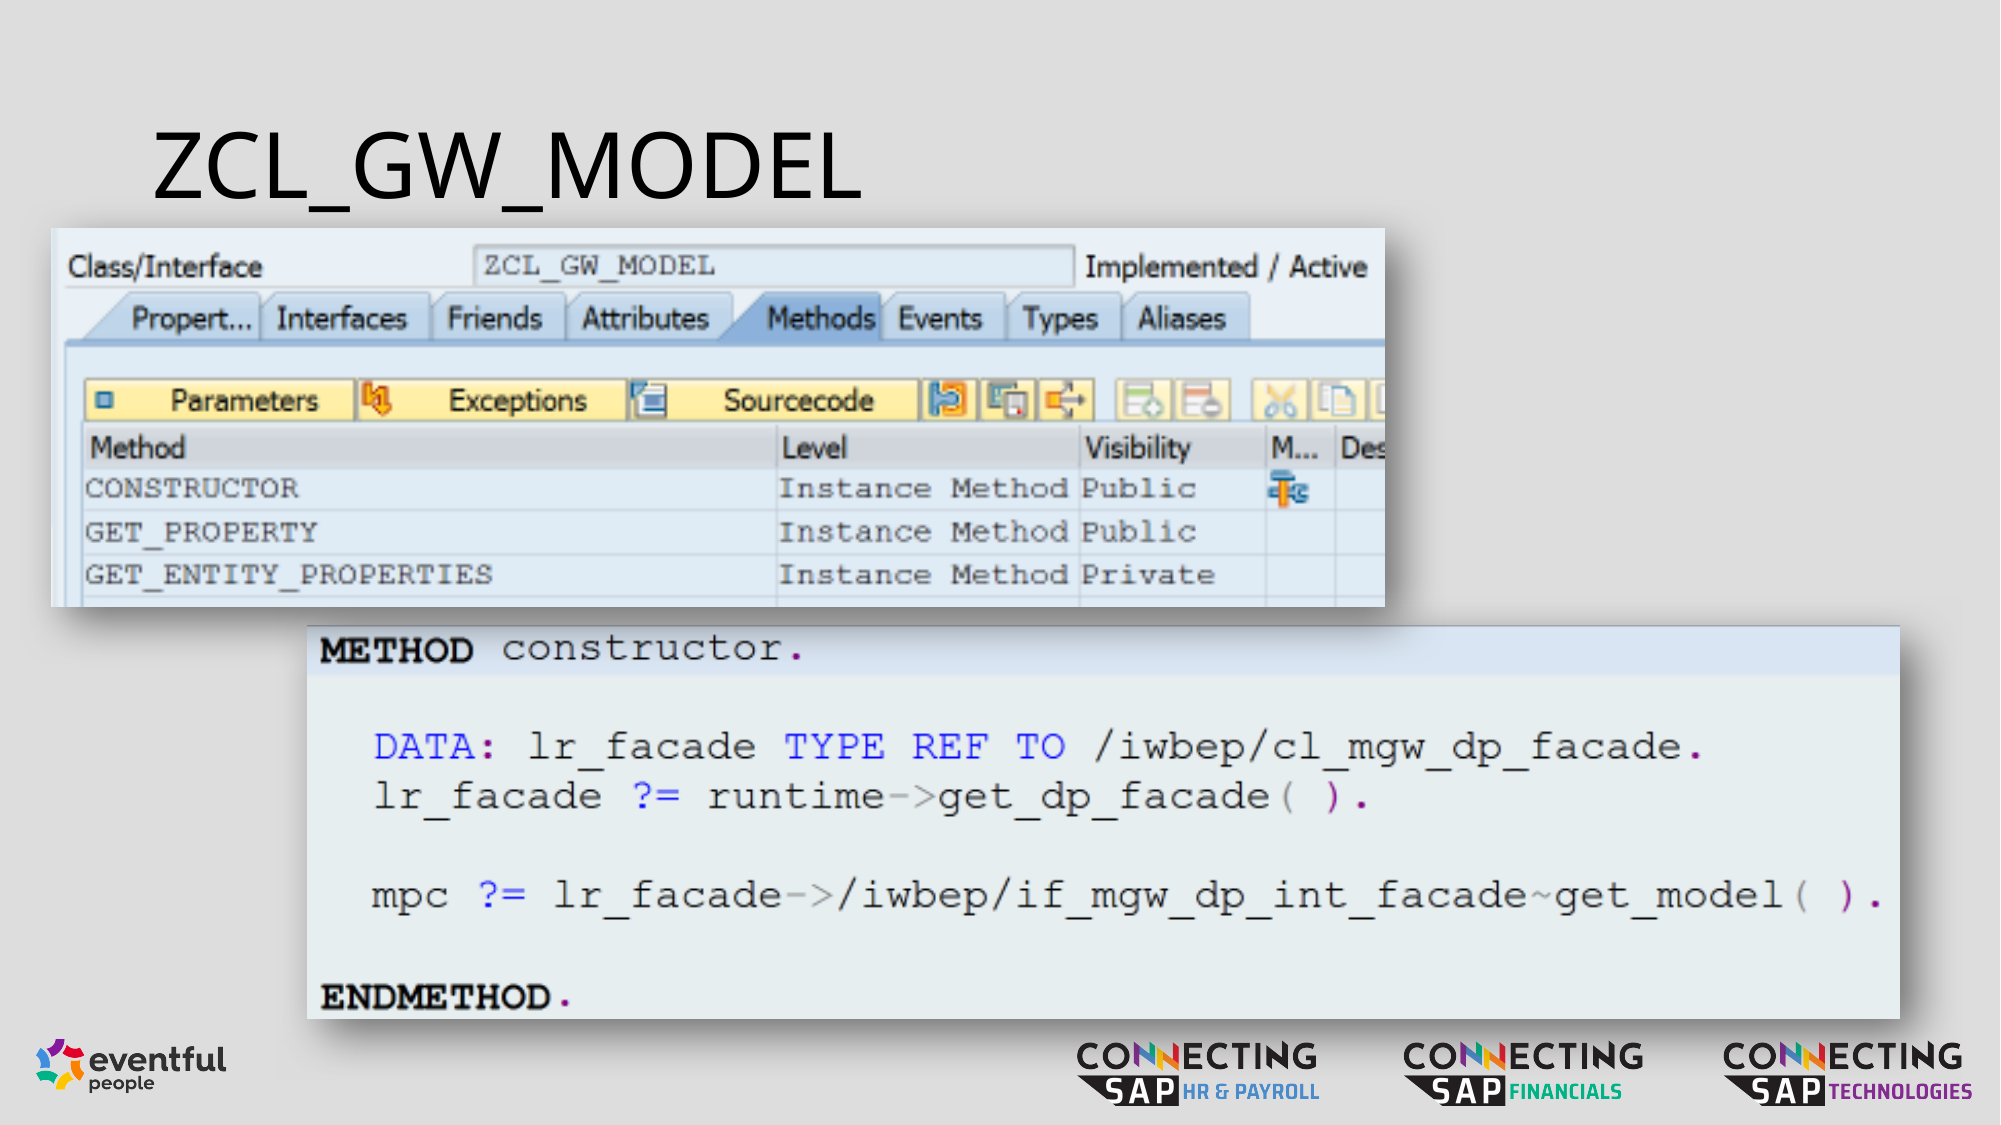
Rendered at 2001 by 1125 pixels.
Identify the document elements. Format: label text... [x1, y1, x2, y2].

picture [1045, 1034, 1351, 1125]
picture [51, 228, 1385, 607]
picture [1695, 1020, 2000, 1125]
title ZCL_GW_MODEL [137, 59, 1863, 278]
picture [17, 1020, 245, 1112]
picture [1370, 1034, 1676, 1125]
picture [307, 625, 1900, 1019]
